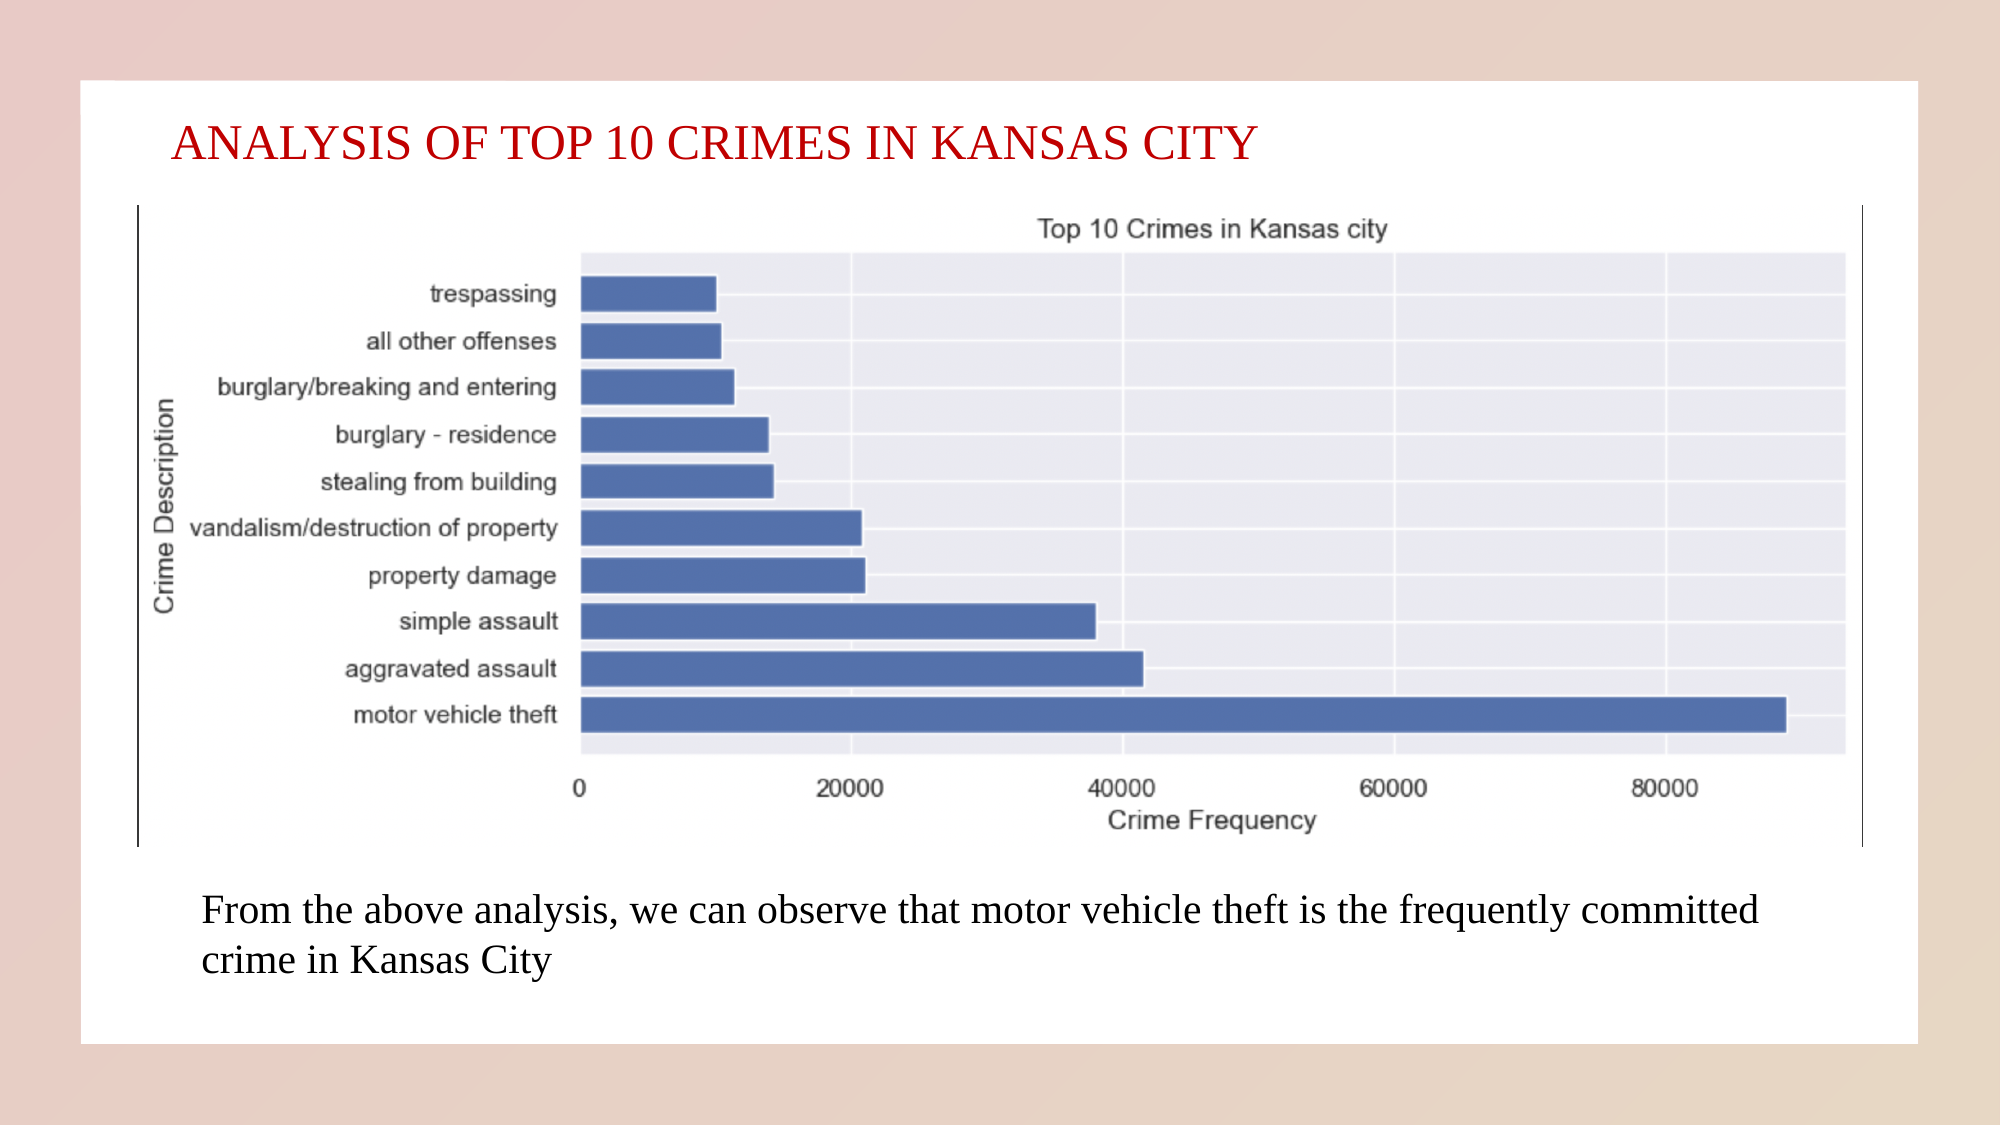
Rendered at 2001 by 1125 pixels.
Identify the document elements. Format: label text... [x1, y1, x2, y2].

text_box ANALYSIS OF TOP 10 CRIMES IN KANSAS CITY [155, 101, 1444, 177]
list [137, 205, 1863, 847]
text_box From the above analysis, we can observe that motor vehicle theft is the frequently committed crime in Kansas City [186, 874, 1787, 990]
